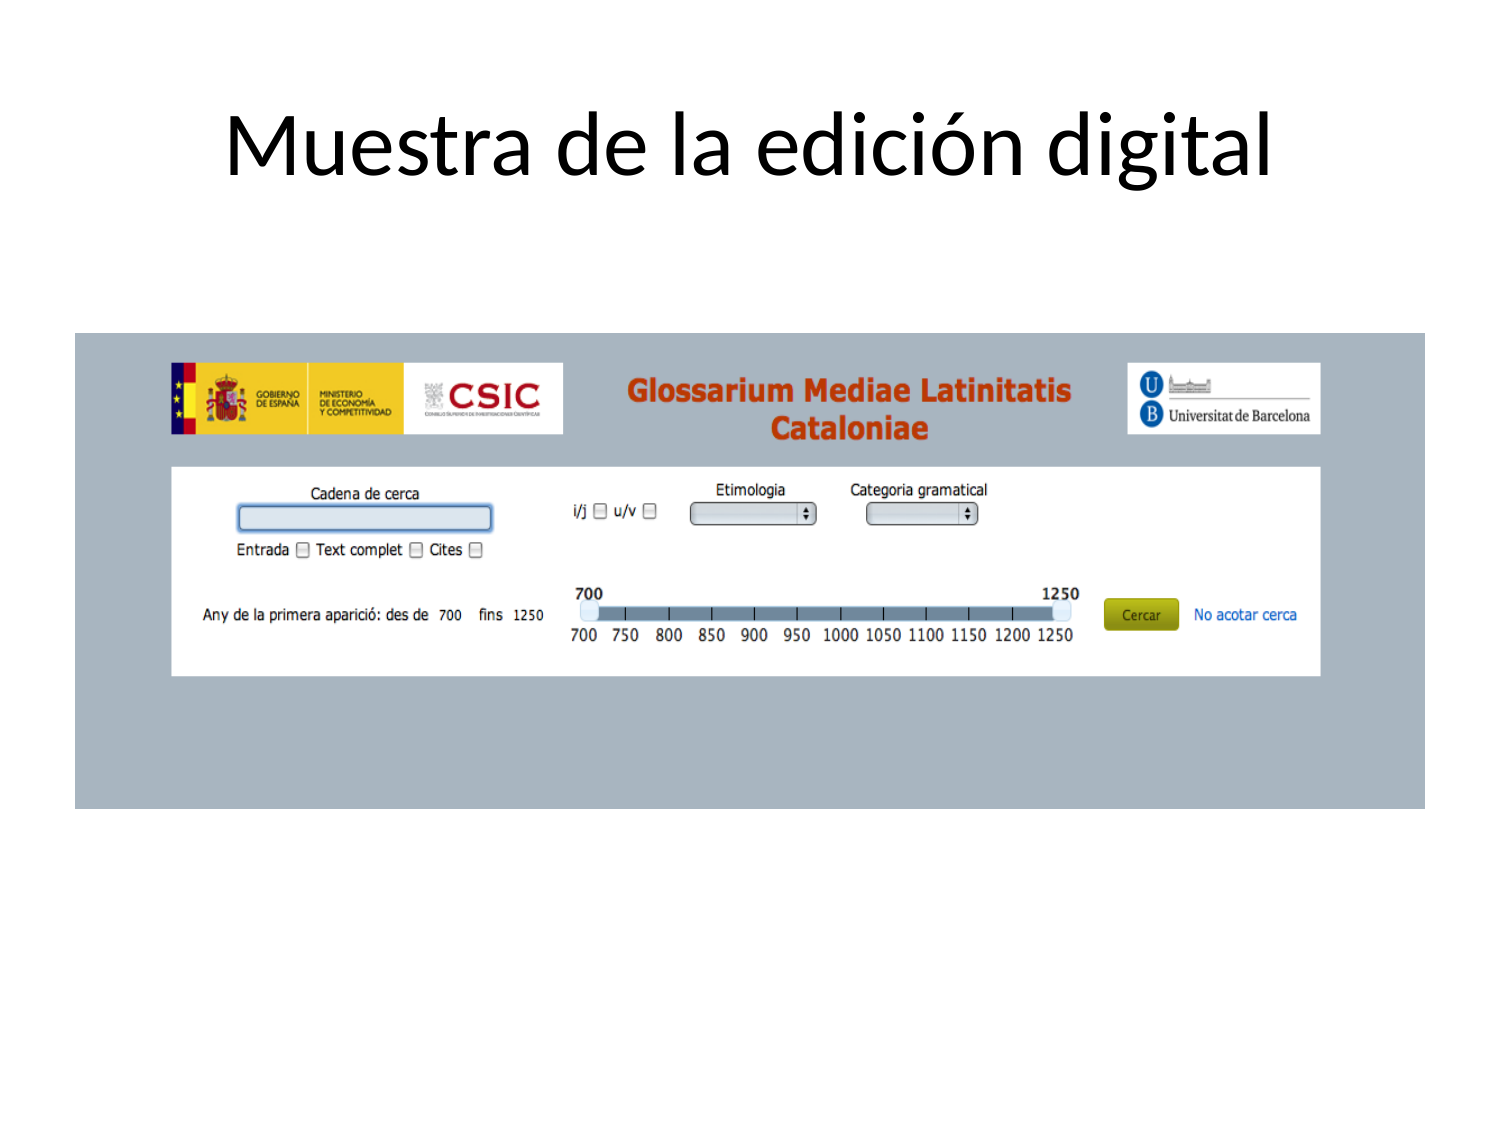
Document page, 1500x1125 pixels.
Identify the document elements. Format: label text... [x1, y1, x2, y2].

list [74, 262, 1426, 1006]
title Muestra de la edición digital [75, 45, 1425, 233]
